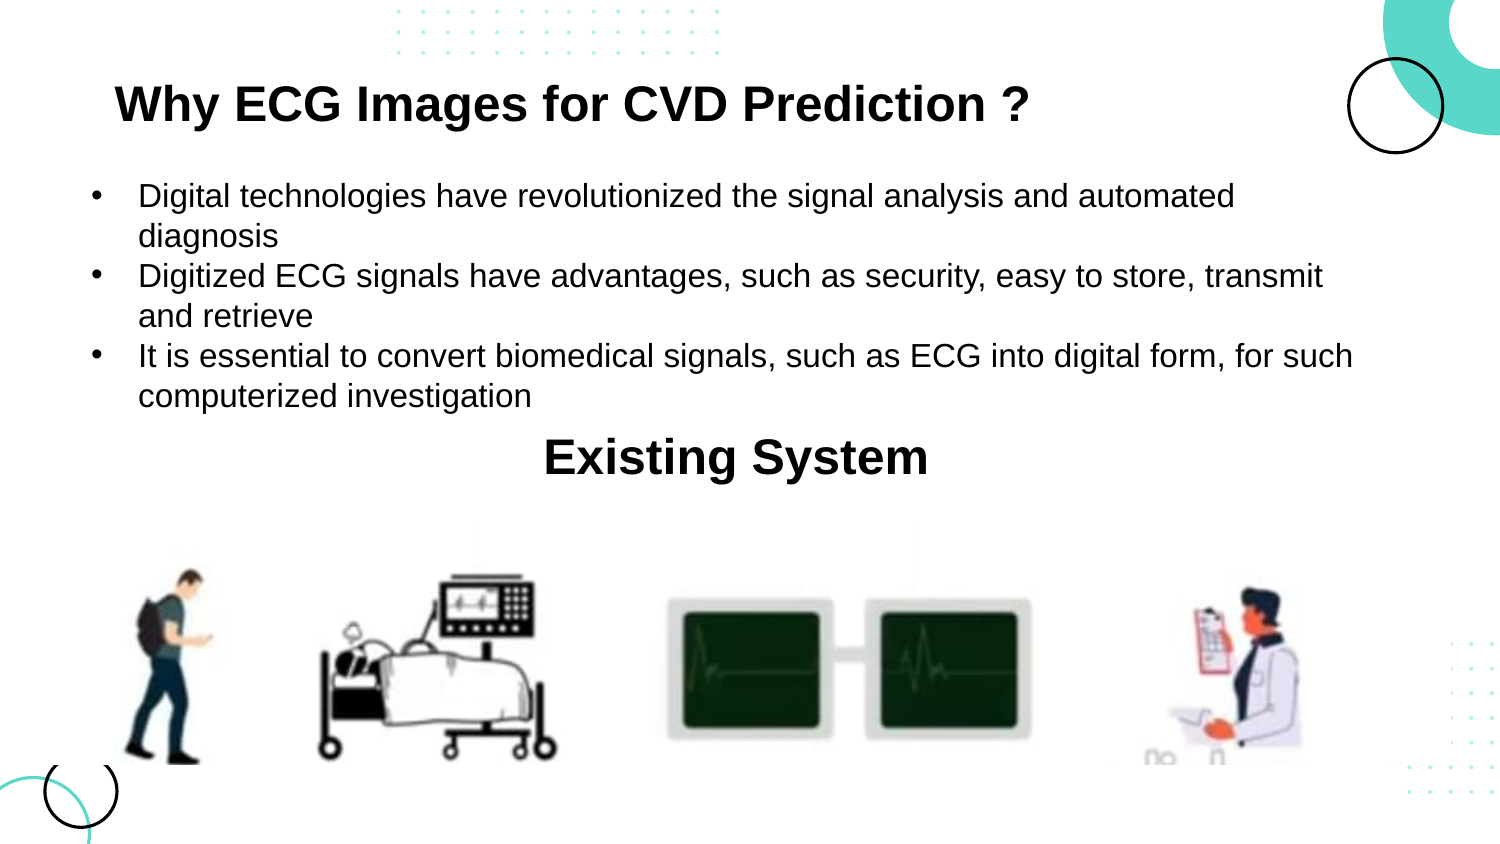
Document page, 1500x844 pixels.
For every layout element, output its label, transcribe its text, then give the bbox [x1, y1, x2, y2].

picture [53, 523, 1452, 765]
text_box Digital technologies have revolutionized the signal analysis and automated diagnosis Digitized ECG signals have advantages, such as security, easy to store, transmit and retrieve It is essential to convert biomedical signals, such as ECG into digital form, for such computerized investigation [76, 167, 1397, 422]
title Why ECG Images for CVD Prediction ? [99, 56, 1366, 151]
text_box Existing System [356, 416, 1117, 492]
